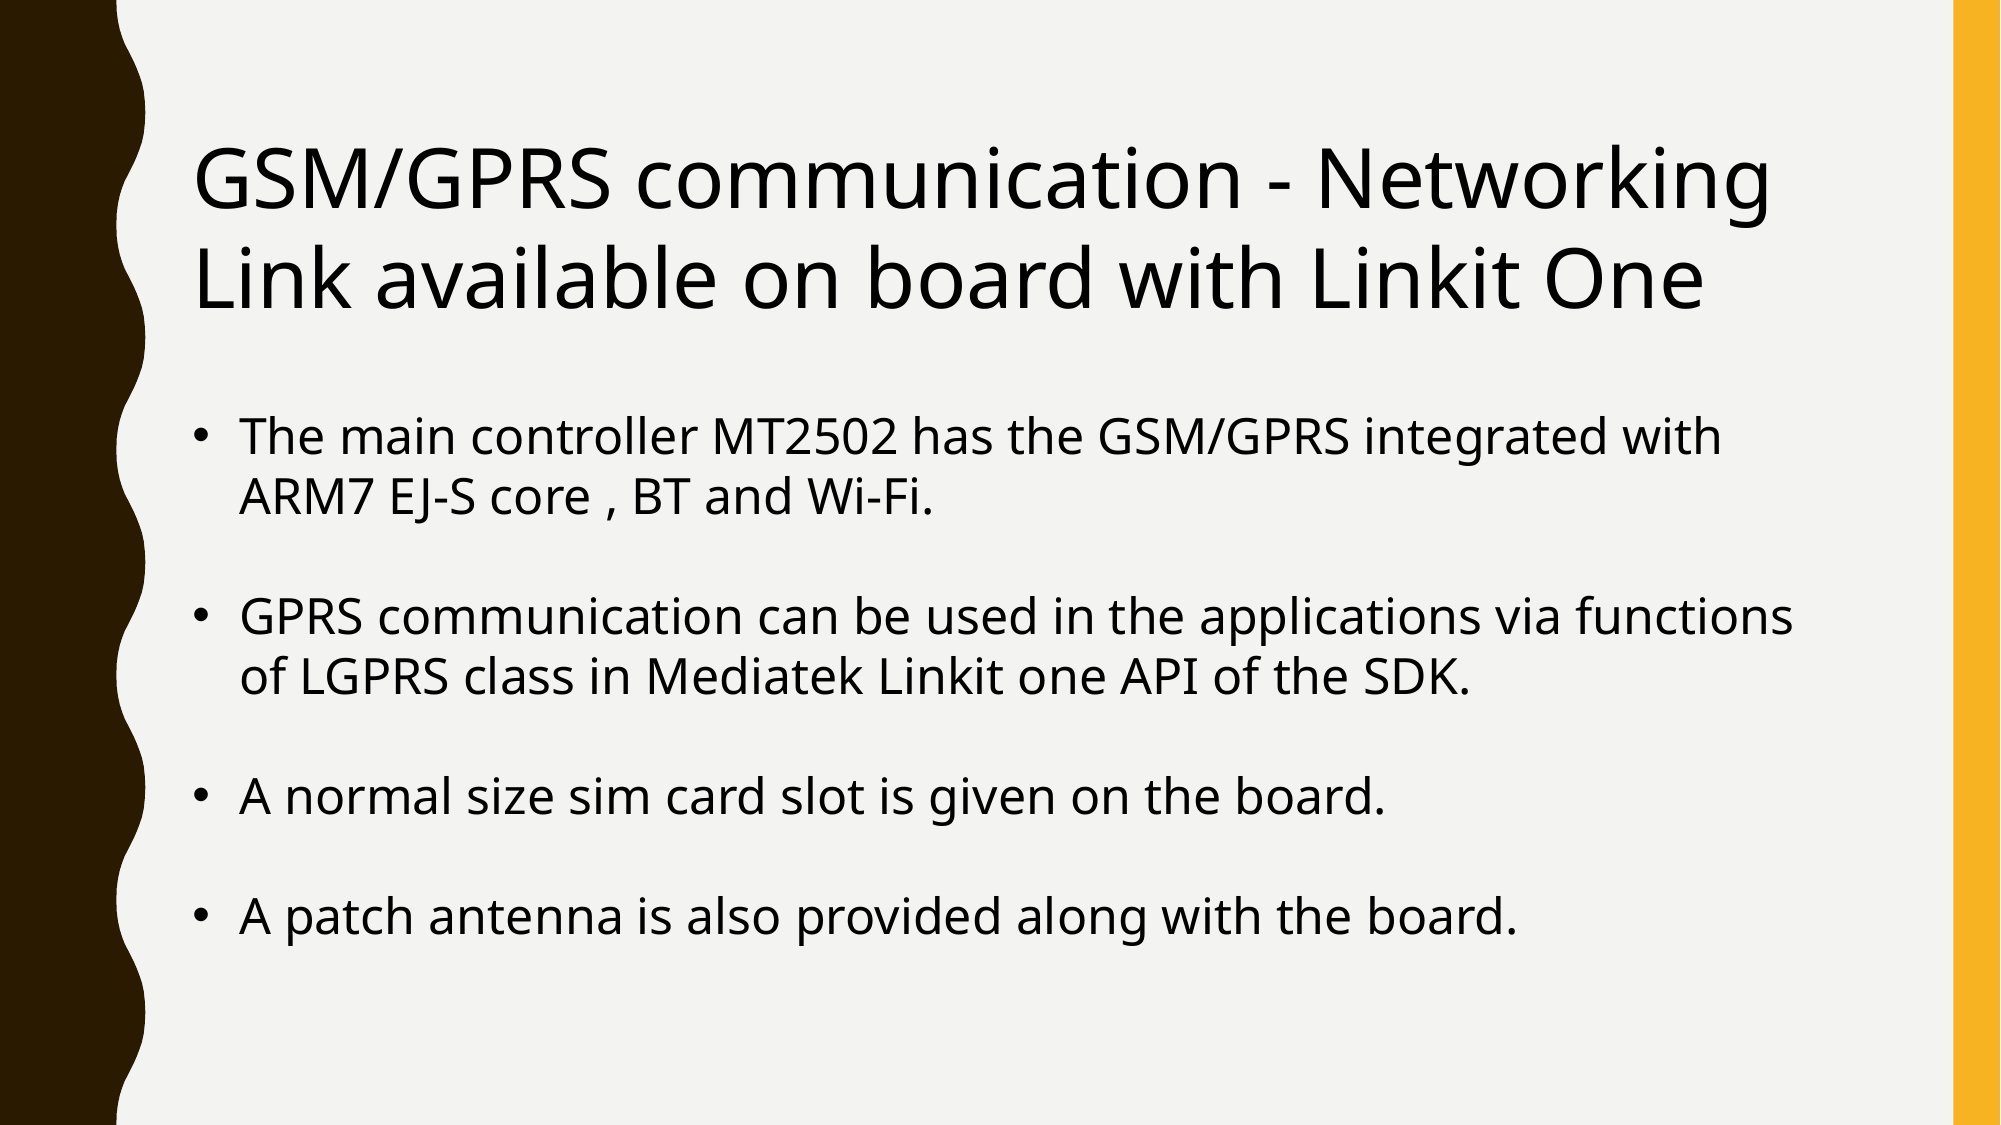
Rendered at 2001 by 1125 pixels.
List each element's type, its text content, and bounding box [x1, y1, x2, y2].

text_box GSM/GPRS communication - Networking Link available on board with Linkit One [177, 118, 1805, 333]
text_box The main controller MT2502 has the GSM/GPRS integrated with ARM7 EJ-S core , BT and Wi-Fi. GPRS communication can be used in the applications via functions of LGPRS class in Mediatek Linkit one API of the SDK. A normal size sim card slot is given on the board. A patch antenna is also provided along with the board. [177, 397, 1830, 952]
